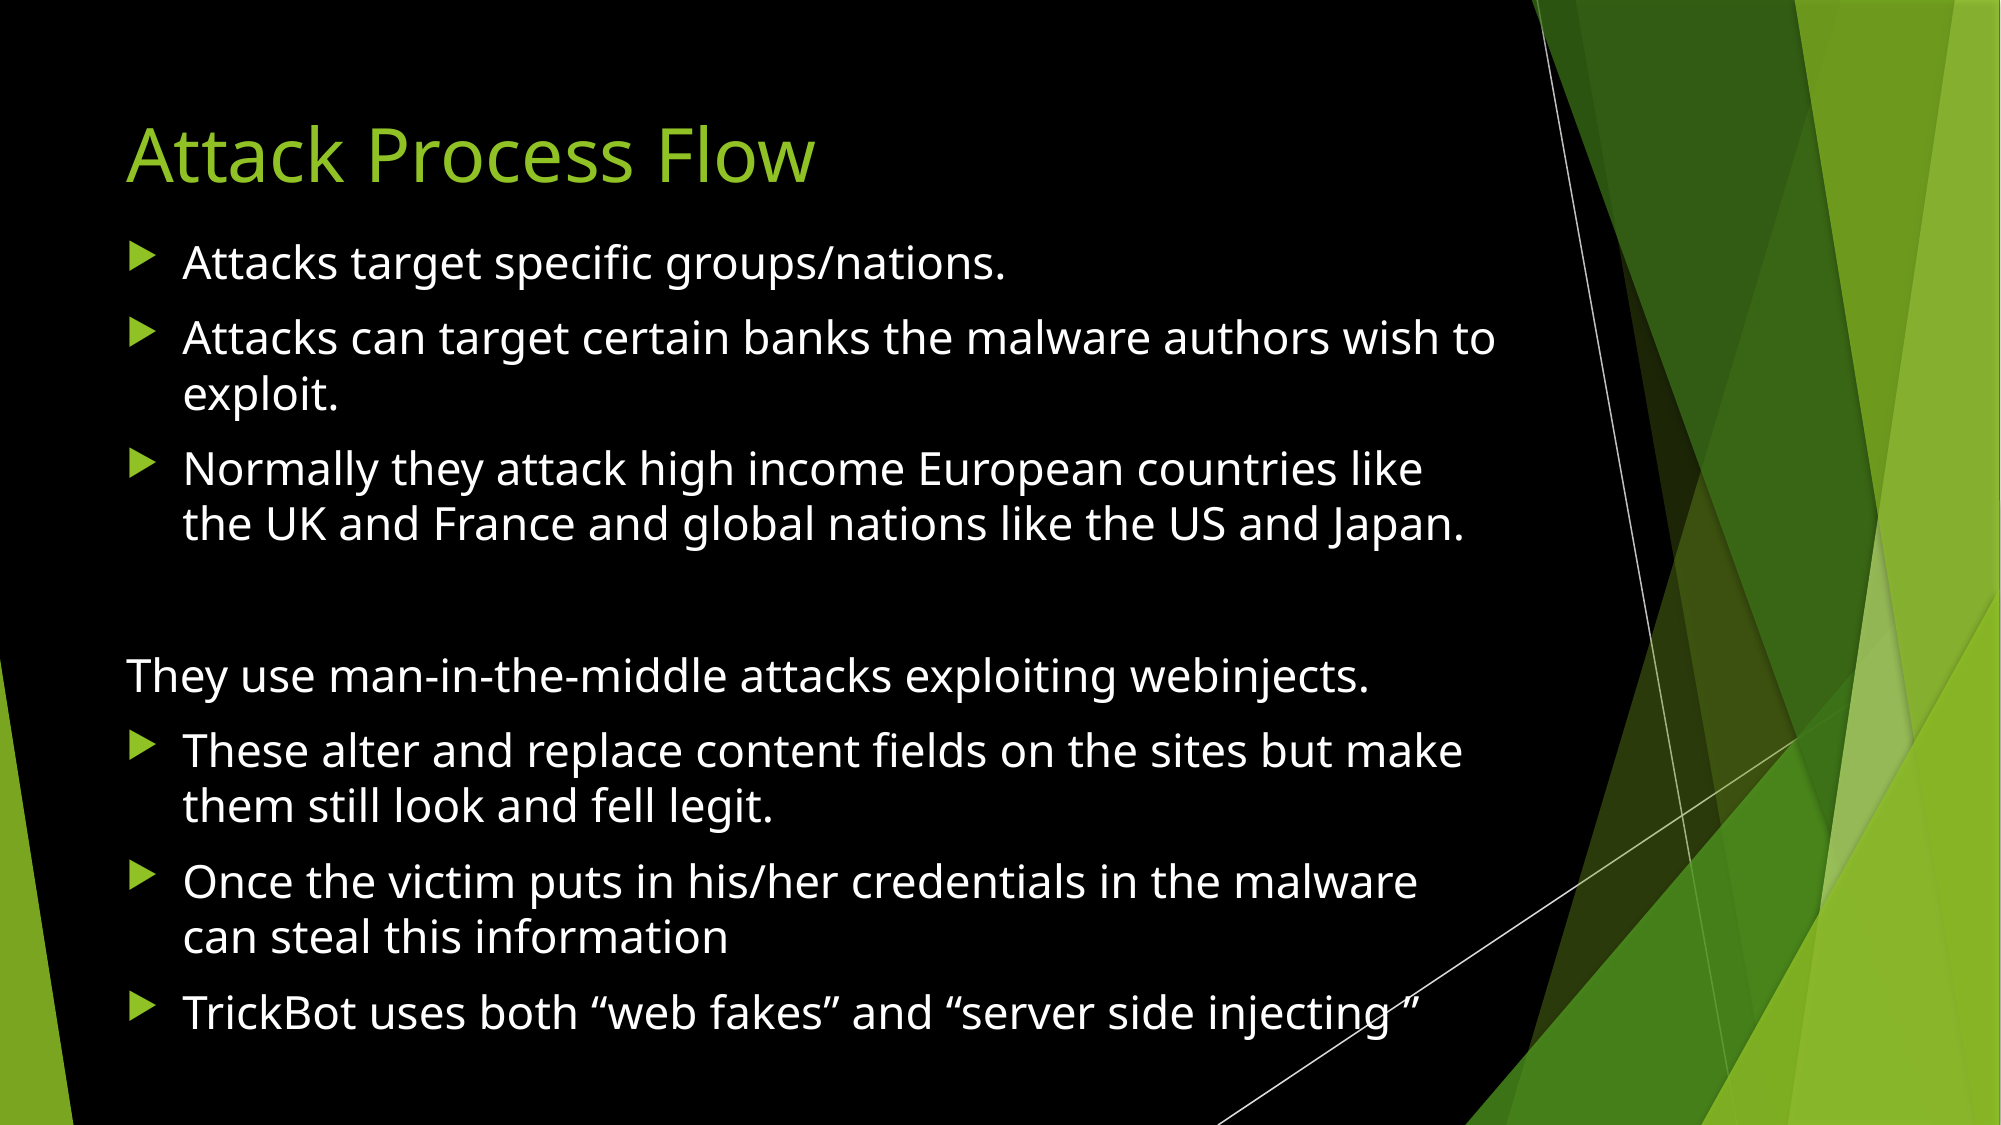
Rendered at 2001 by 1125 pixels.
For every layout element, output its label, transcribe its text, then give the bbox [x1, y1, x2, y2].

title Attack Process Flow [111, 99, 1522, 225]
list Attacks target specific groups/nations. Attacks can target certain banks the malware authors wish to exploit. Normally they attack high income European countries like the UK and France and global nations like the US and Japan. They use man-in-the-middle attacks exploiting webinjects. These alter and replace content fields on the sites but make them still look and fell legit. Once the victim puts in his/her credentials in the malware can steal this information TrickBot uses both “web fakes” and “server side injecting ” [111, 225, 1522, 1062]
